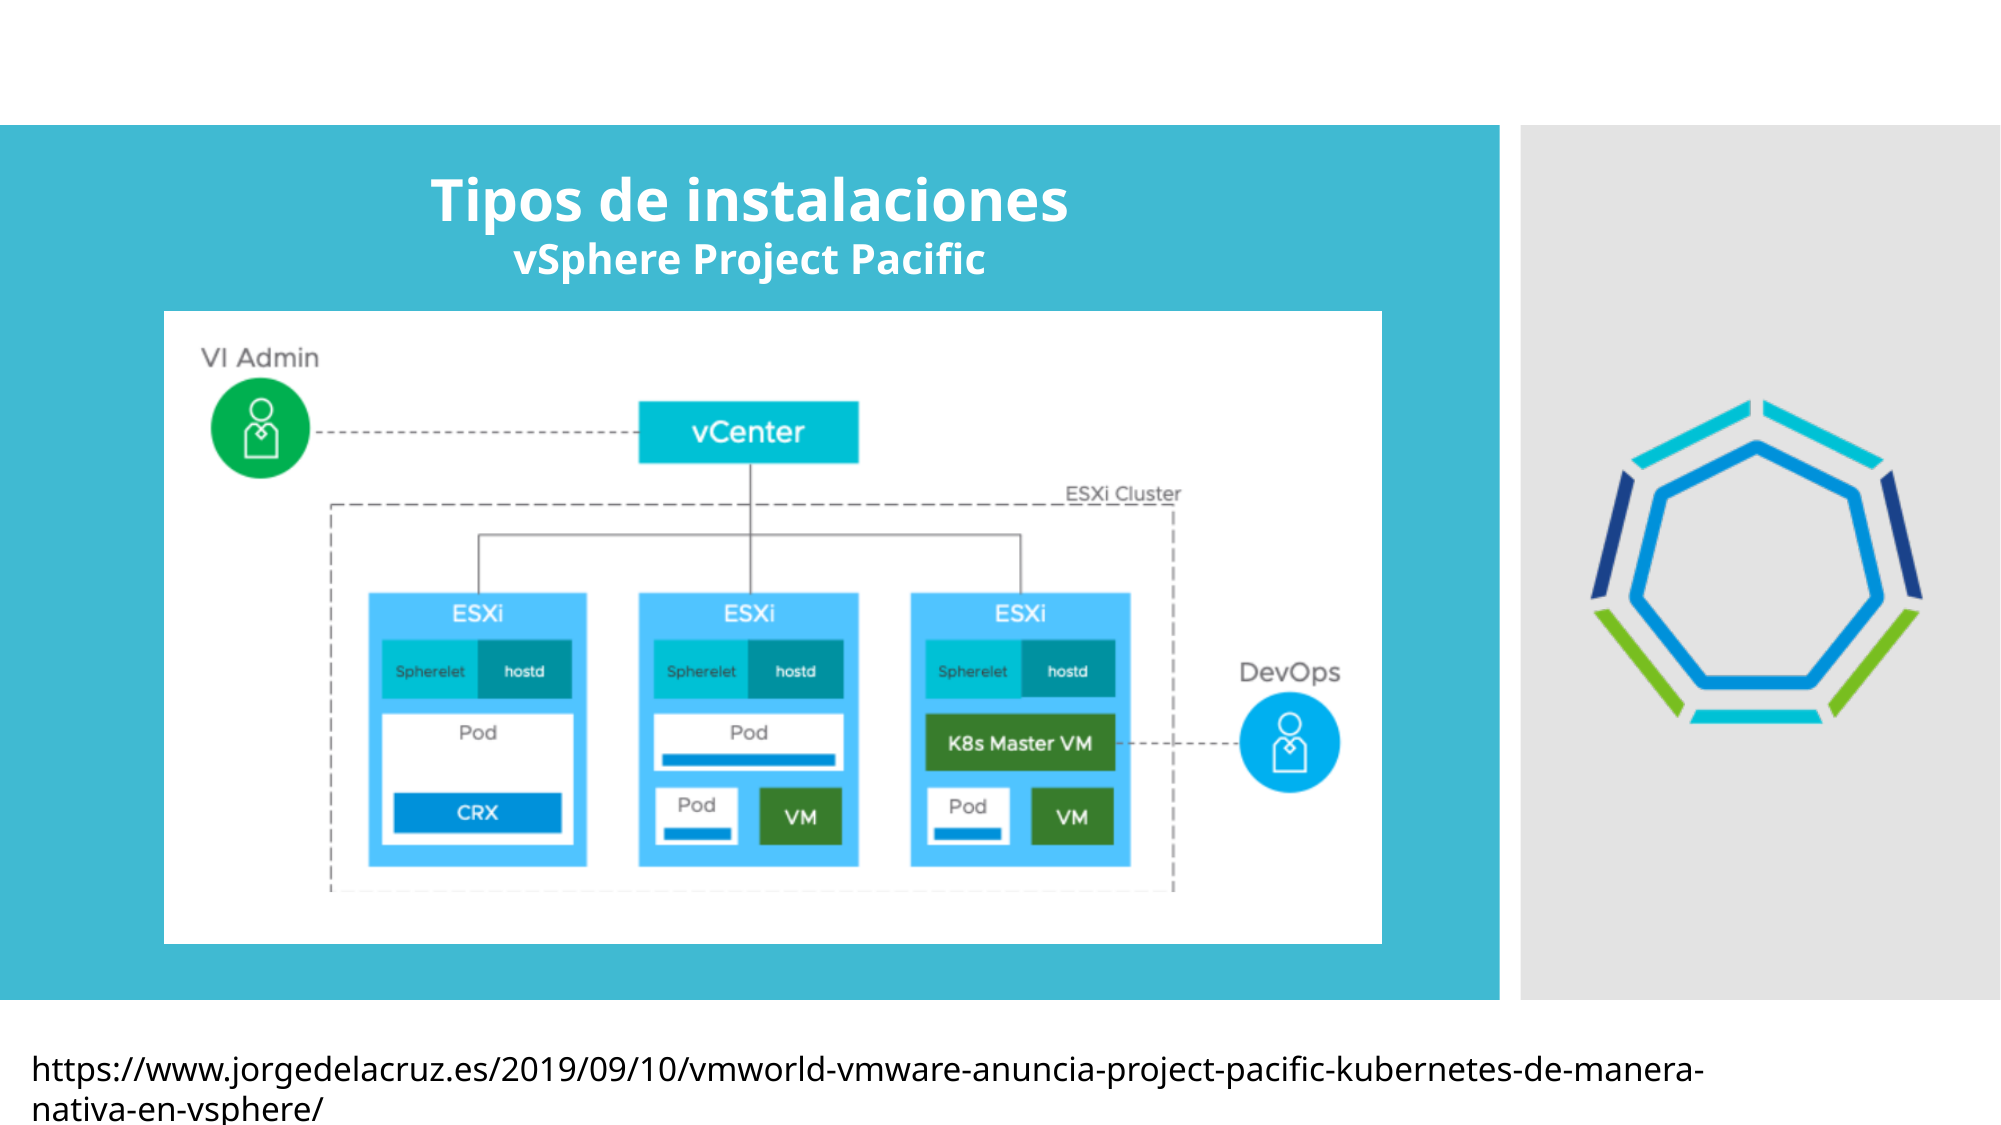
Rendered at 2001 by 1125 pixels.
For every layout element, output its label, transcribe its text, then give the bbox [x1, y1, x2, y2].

picture [1588, 393, 1926, 732]
picture [164, 311, 1382, 944]
text_box https://www.jorgedelacruz.es/2019/09/10/vmworld-vmware-anuncia-project-pacific-kubernetes-de-manera-nativa-en-vsphere/ [16, 1040, 1807, 1125]
text_box Tipos de instalaciones vSphere Project Pacific [52, 155, 1448, 291]
